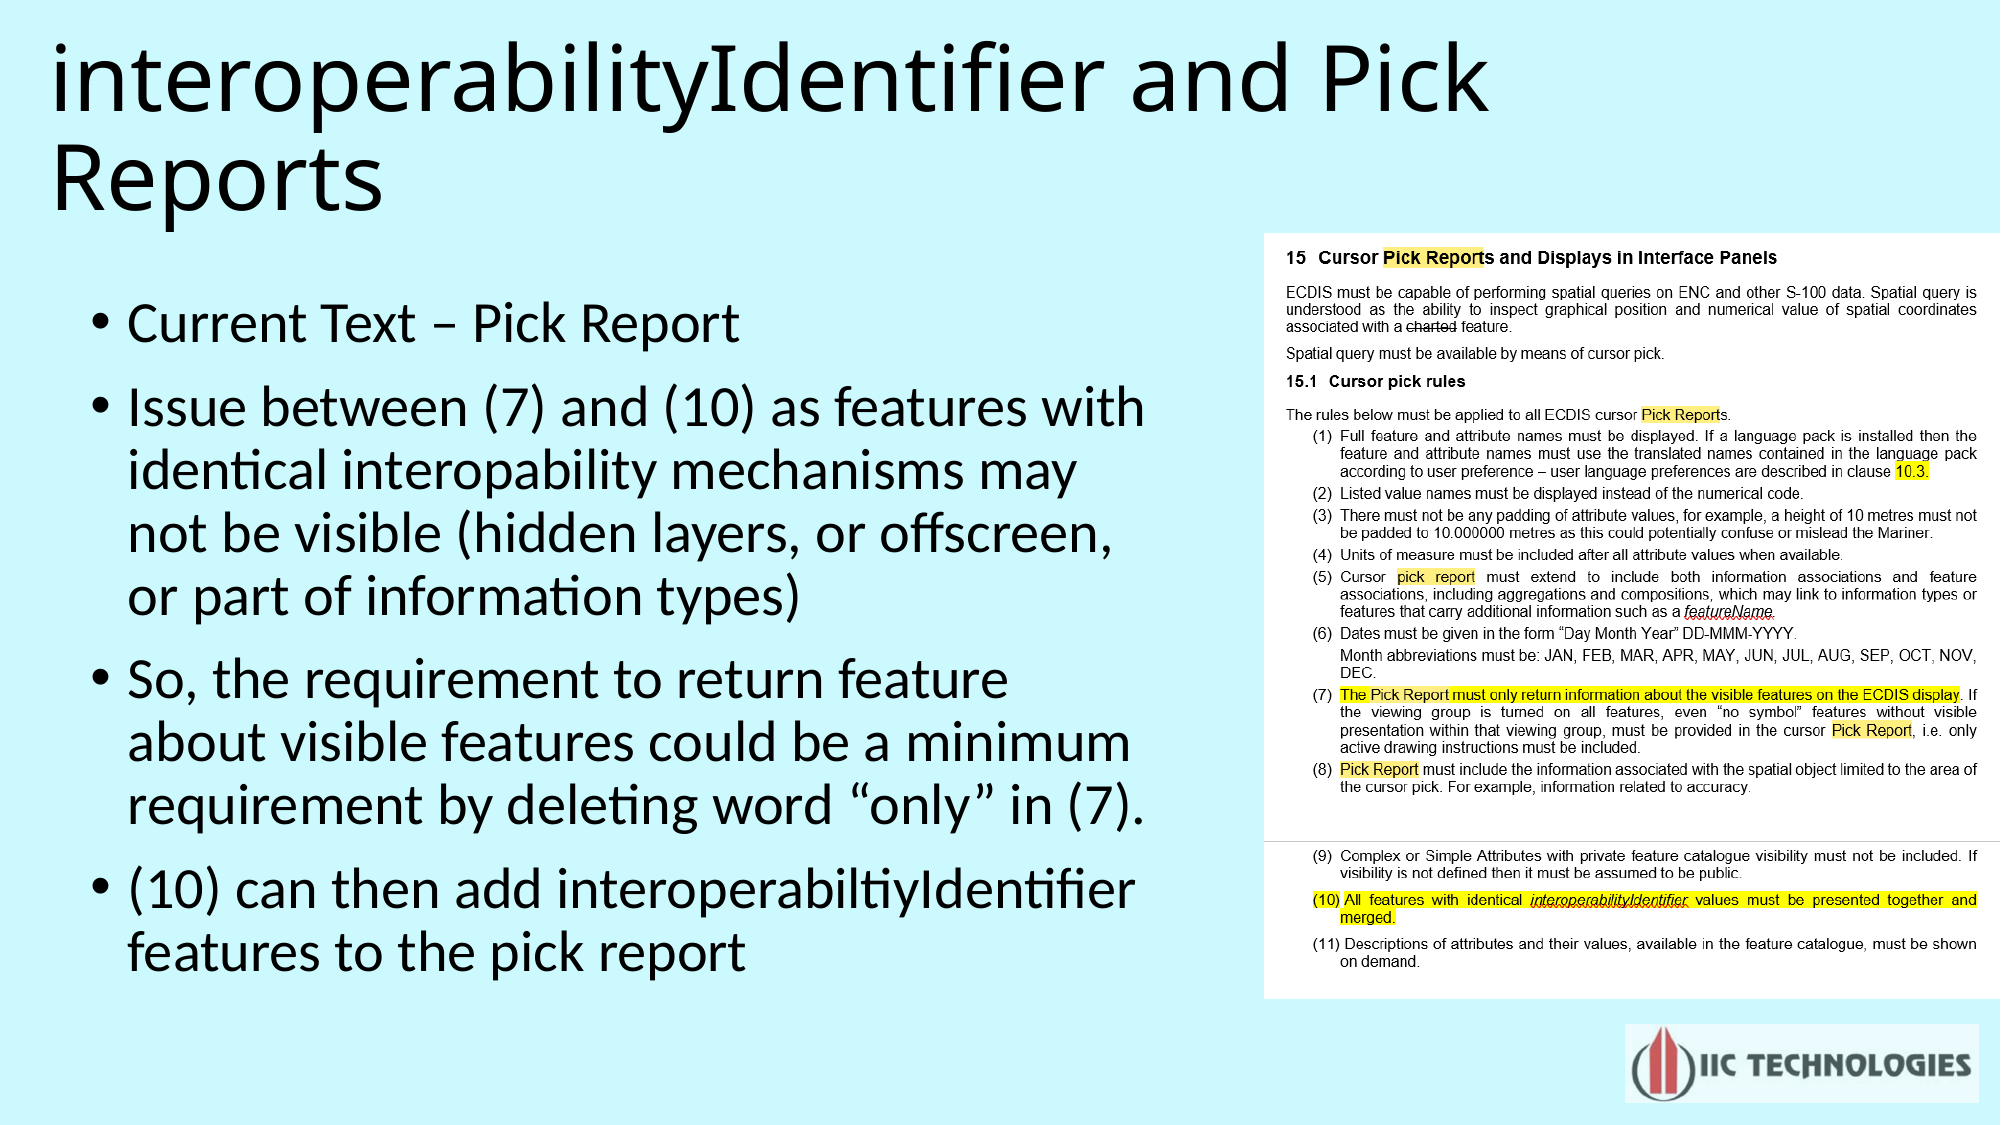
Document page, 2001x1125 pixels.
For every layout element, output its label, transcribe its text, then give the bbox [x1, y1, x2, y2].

title interoperabilityIdentifier and Pick Reports [34, 22, 1760, 240]
list Current Text – Pick Report Issue between (7) and (10) as features with identical interopability mechanisms may not be visible (hidden layers, or offscreen, or part of information types) So, the requirement to return feature about visible features could be a minimum requirement by deleting word “only” in (7). (10) can then add interoperabiltiyIdentifier features to the pick report [75, 285, 1174, 999]
picture [1263, 233, 2000, 999]
